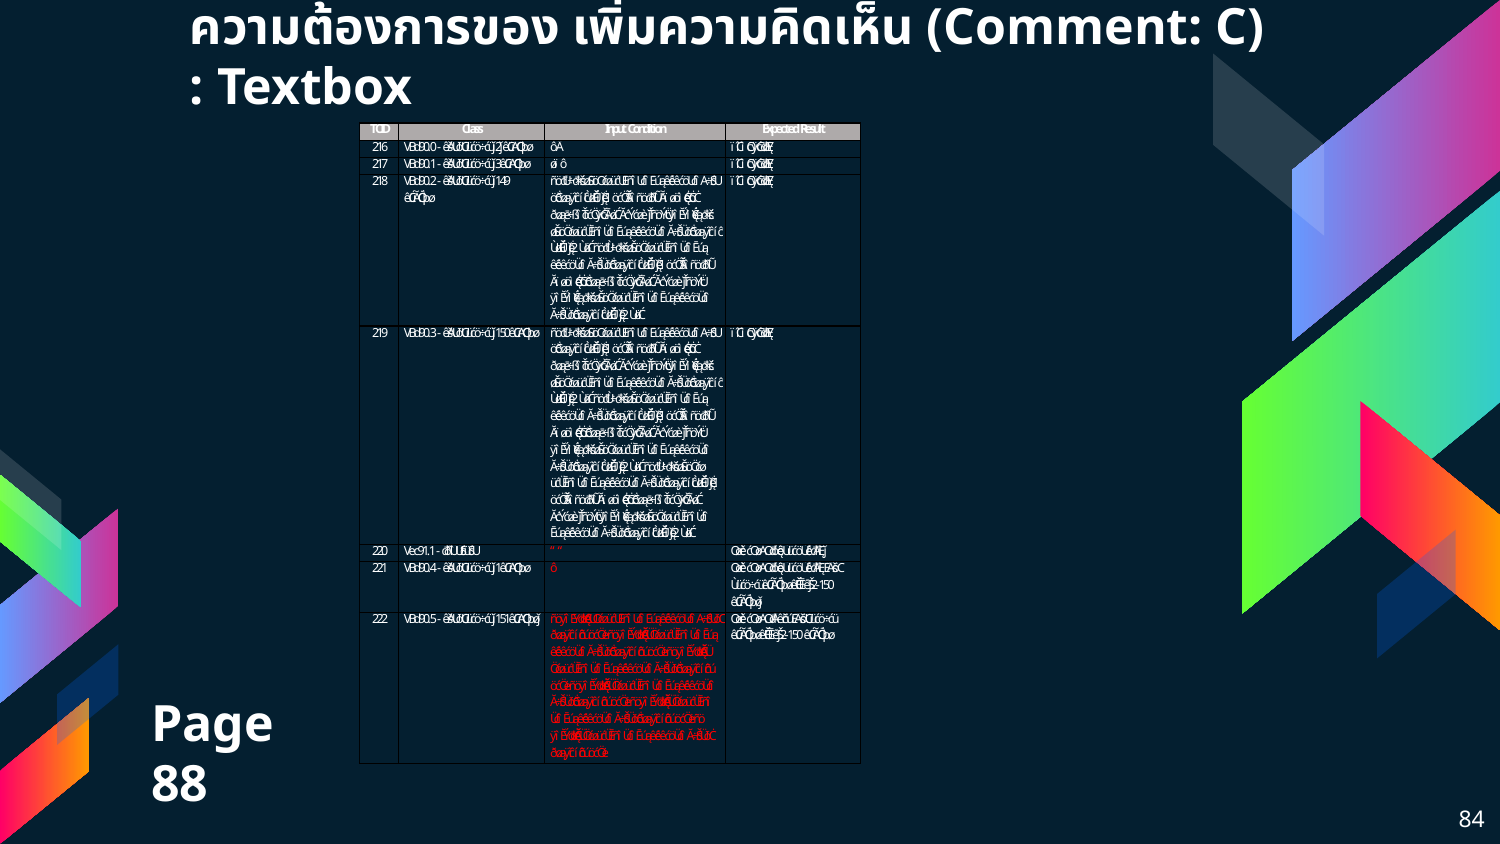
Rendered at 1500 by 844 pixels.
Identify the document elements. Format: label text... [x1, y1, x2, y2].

text_box Page 88 [136, 721, 350, 827]
slide_number 84 [1403, 789, 1500, 844]
title ความต้องการของ เพิ่มความคิดเห็น (Comment: C) : Textbox [175, 24, 1289, 130]
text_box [359, 122, 1009, 790]
